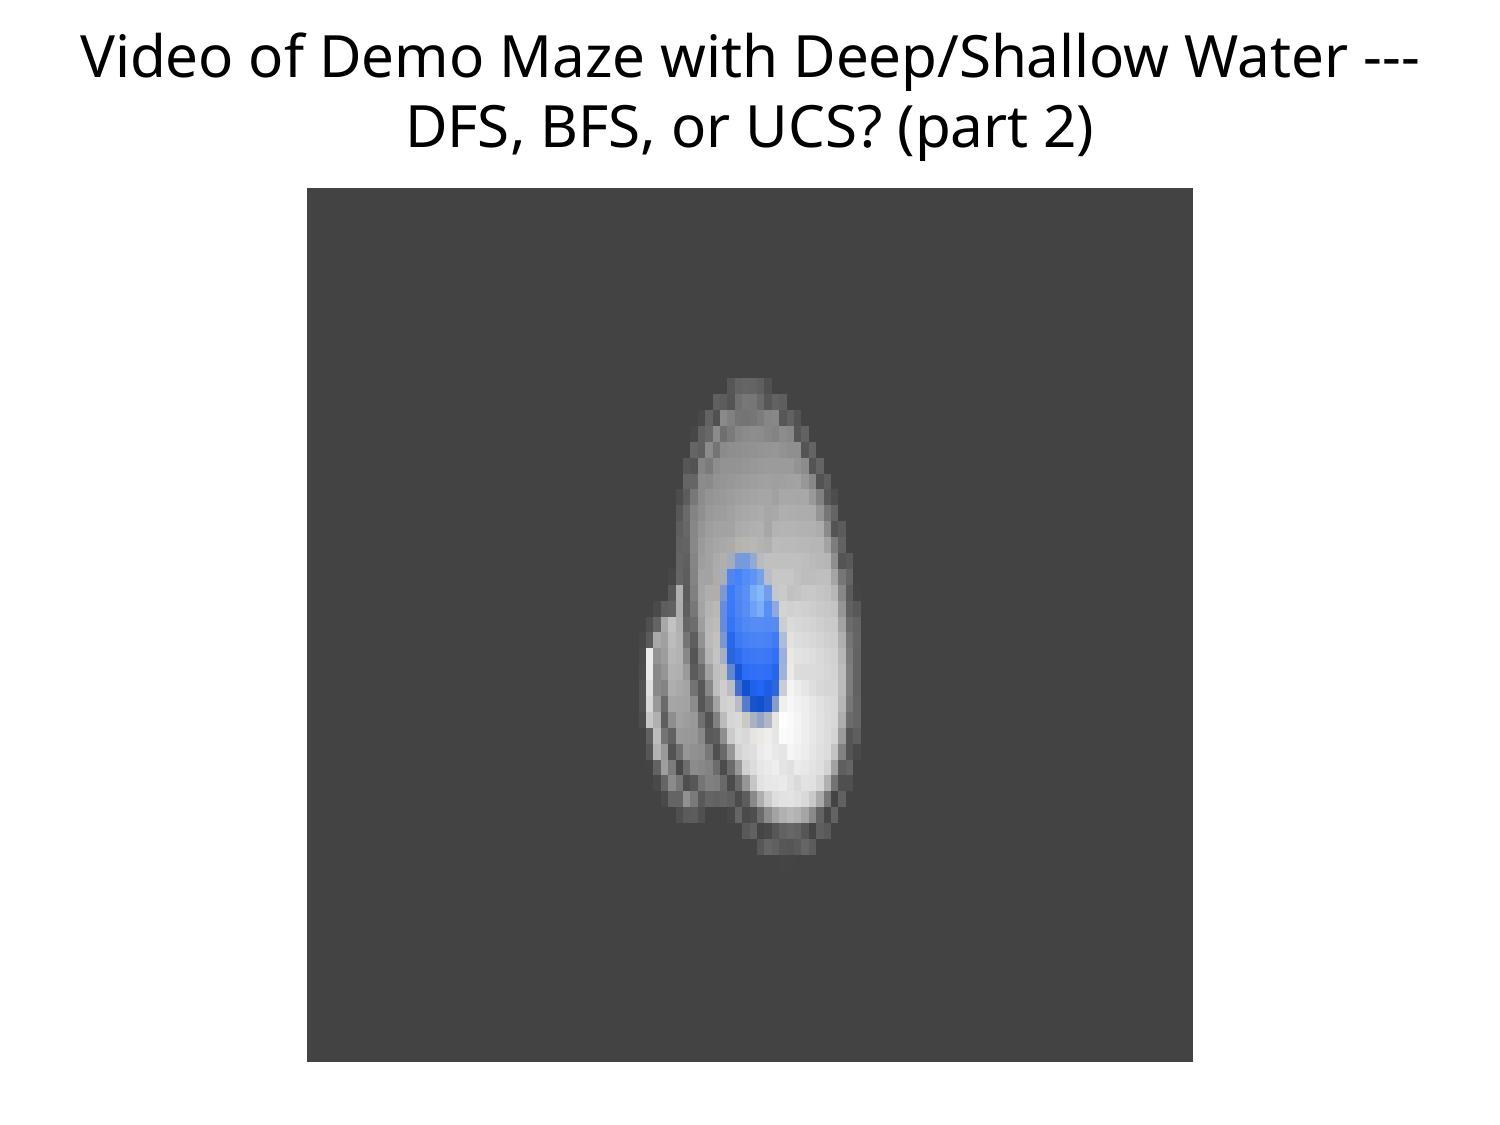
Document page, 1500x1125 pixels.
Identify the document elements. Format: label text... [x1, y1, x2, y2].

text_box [305, 187, 1195, 1063]
title Video of Demo Maze with Deep/Shallow Water --- DFS, BFS, or UCS? (part 2) [0, 0, 1500, 184]
